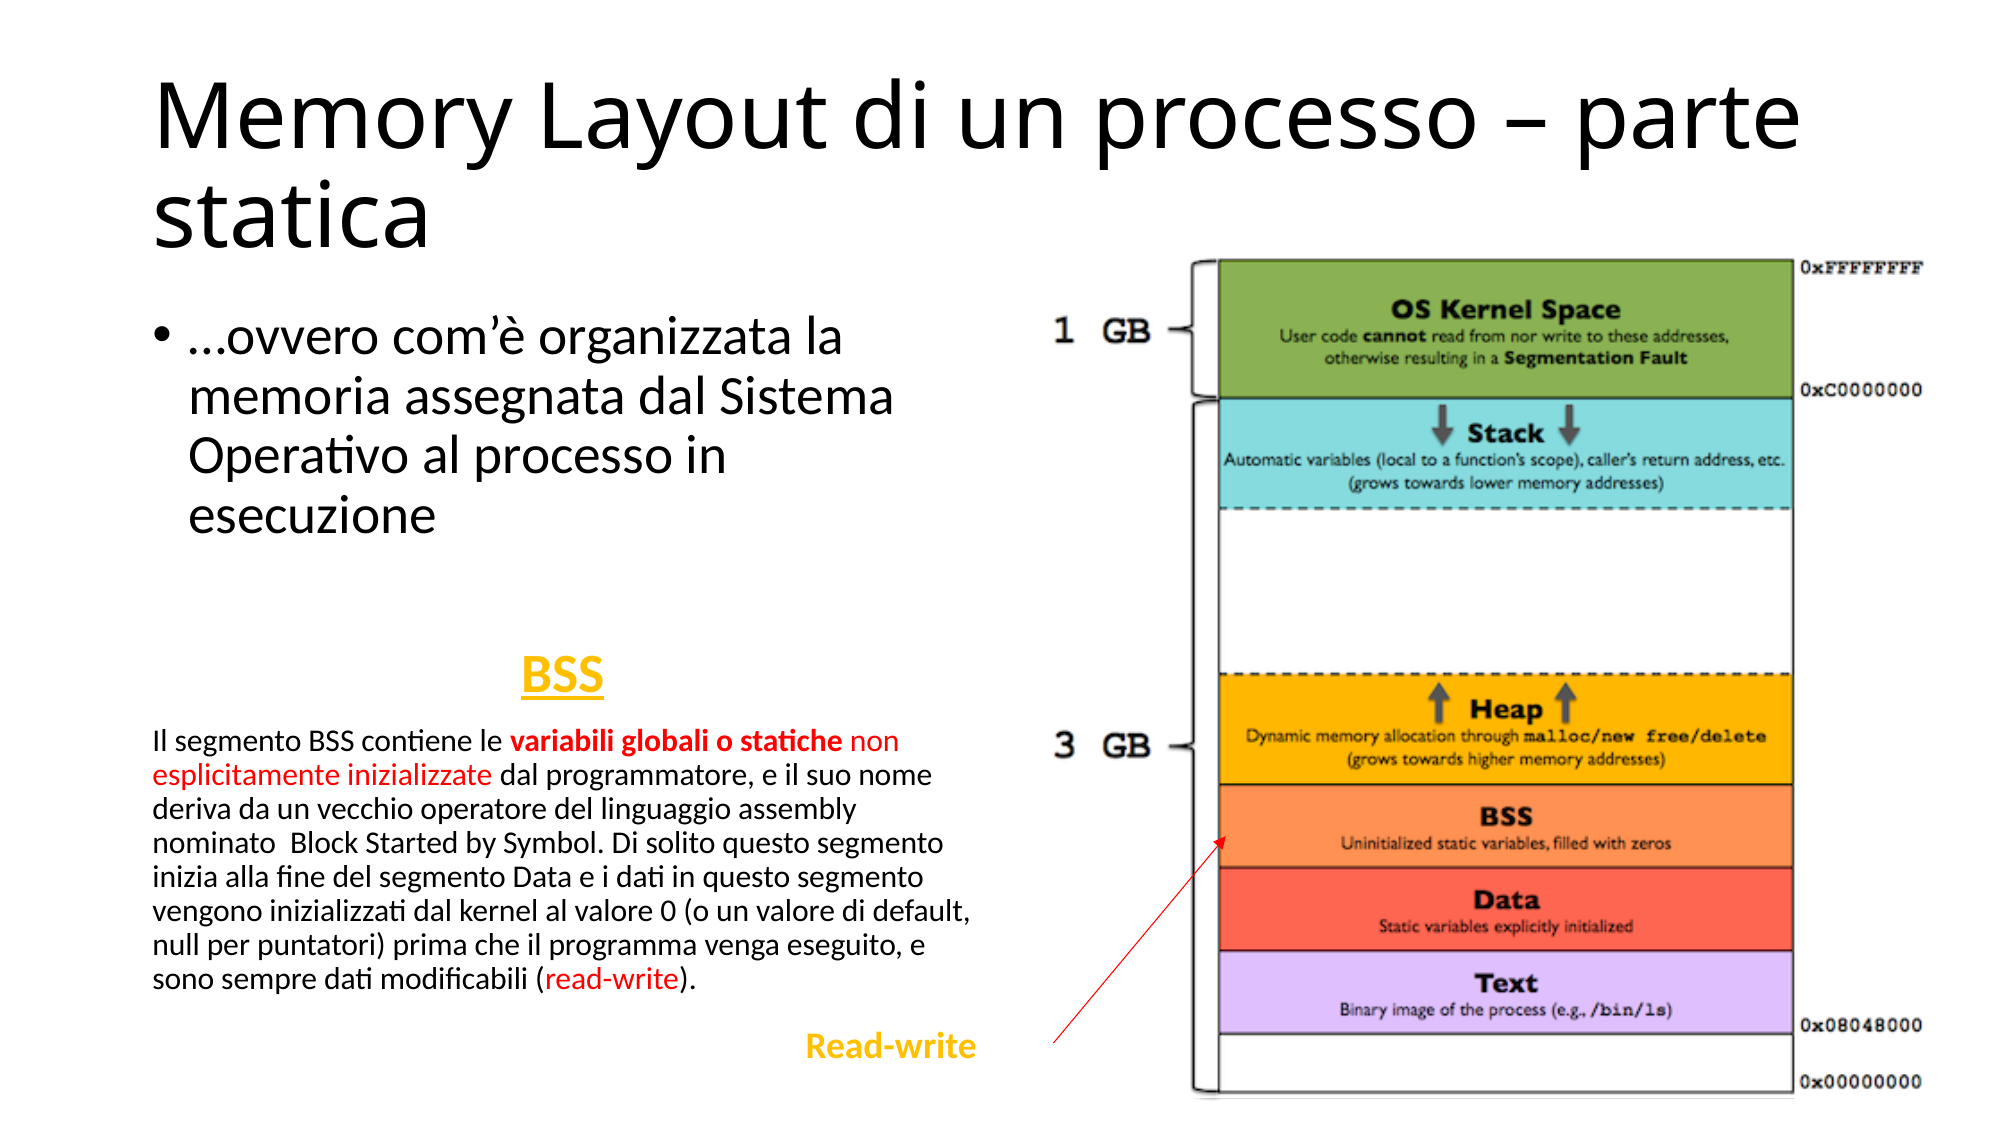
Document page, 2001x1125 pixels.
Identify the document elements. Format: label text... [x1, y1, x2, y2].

list …ovvero com’è organizzata la memoria assegnata dal Sistema Operativo al processo in esecuzione BSS Il segmento BSS contiene le variabili globali o statiche non esplicitamente inizializzate dal programmatore, e il suo nome deriva da un vecchio operatore del linguaggio assembly nominato Block Started by Symbol. Di solito questo segmento inizia alla fine del segmento Data e i dati in questo segmento vengono inizializzati dal kernel al valore 0 (o un valore di default, null per puntatori) prima che il programma venga eseguito, e sono sempre dati modificabili (read-write). [137, 299, 988, 1014]
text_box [1053, 836, 1226, 1044]
title Memory Layout di un processo – parte statica [137, 59, 1863, 278]
text_box Read-write [729, 1013, 1041, 1073]
picture [1041, 250, 1936, 1099]
